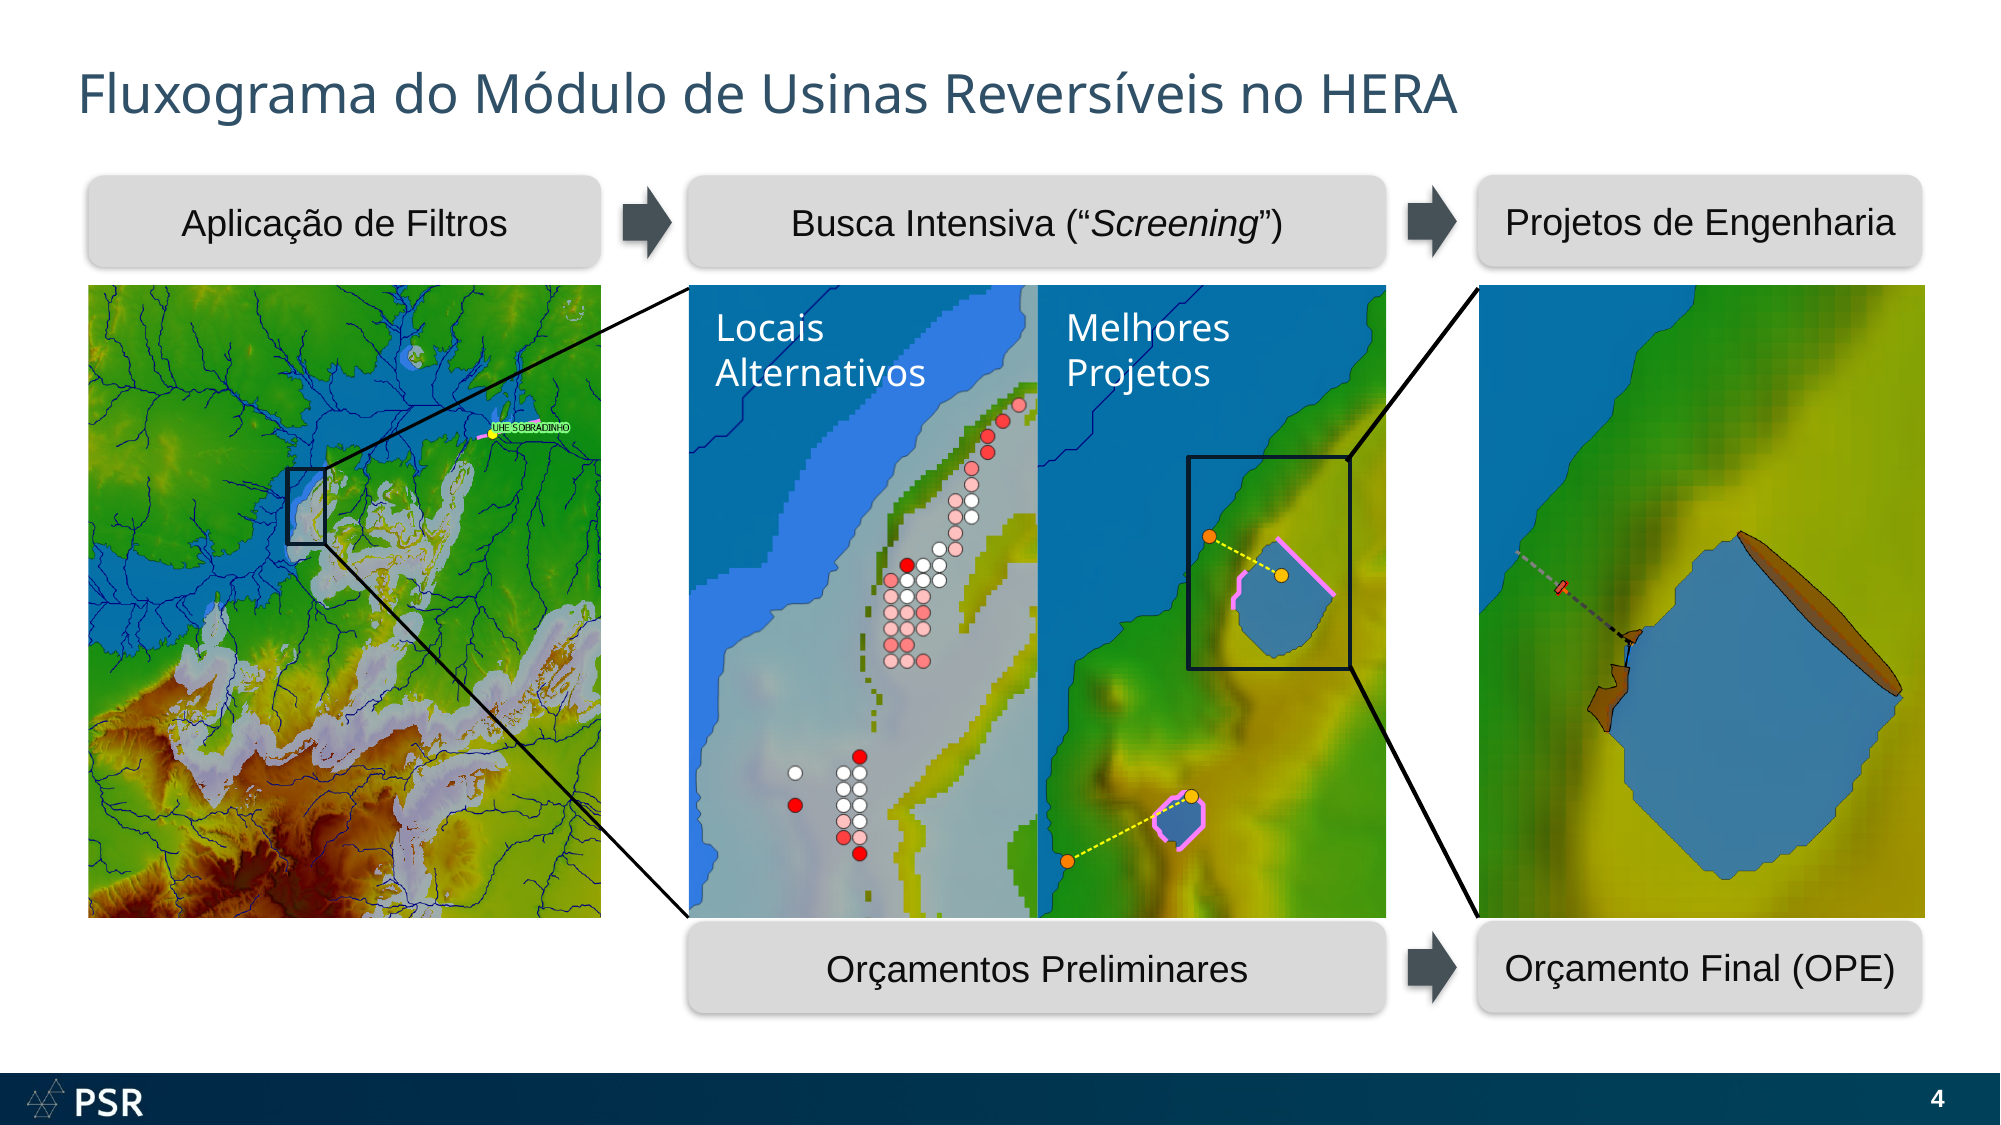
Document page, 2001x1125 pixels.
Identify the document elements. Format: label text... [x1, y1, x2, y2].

picture [0, 1073, 916, 1125]
slide_number 4 [1879, 1074, 1997, 1122]
title Fluxograma do Módulo de Usinas Reversíveis no HERA [62, 45, 1926, 138]
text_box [88, 174, 1926, 1014]
